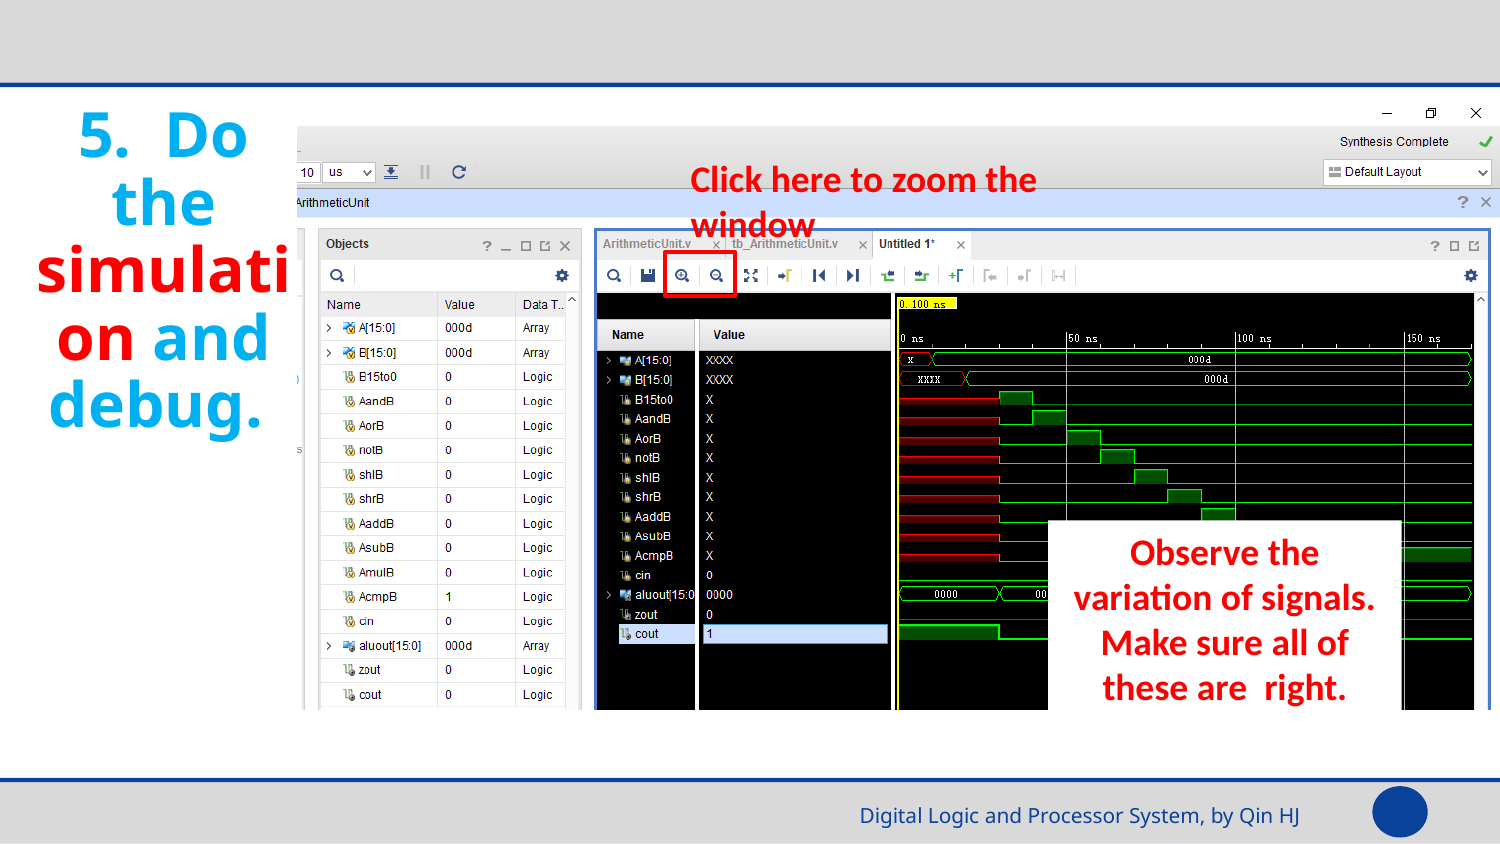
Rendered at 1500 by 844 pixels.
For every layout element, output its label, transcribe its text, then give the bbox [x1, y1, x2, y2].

picture [296, 103, 1500, 710]
text_box 5. Do the simulation and debug. [13, 115, 291, 429]
